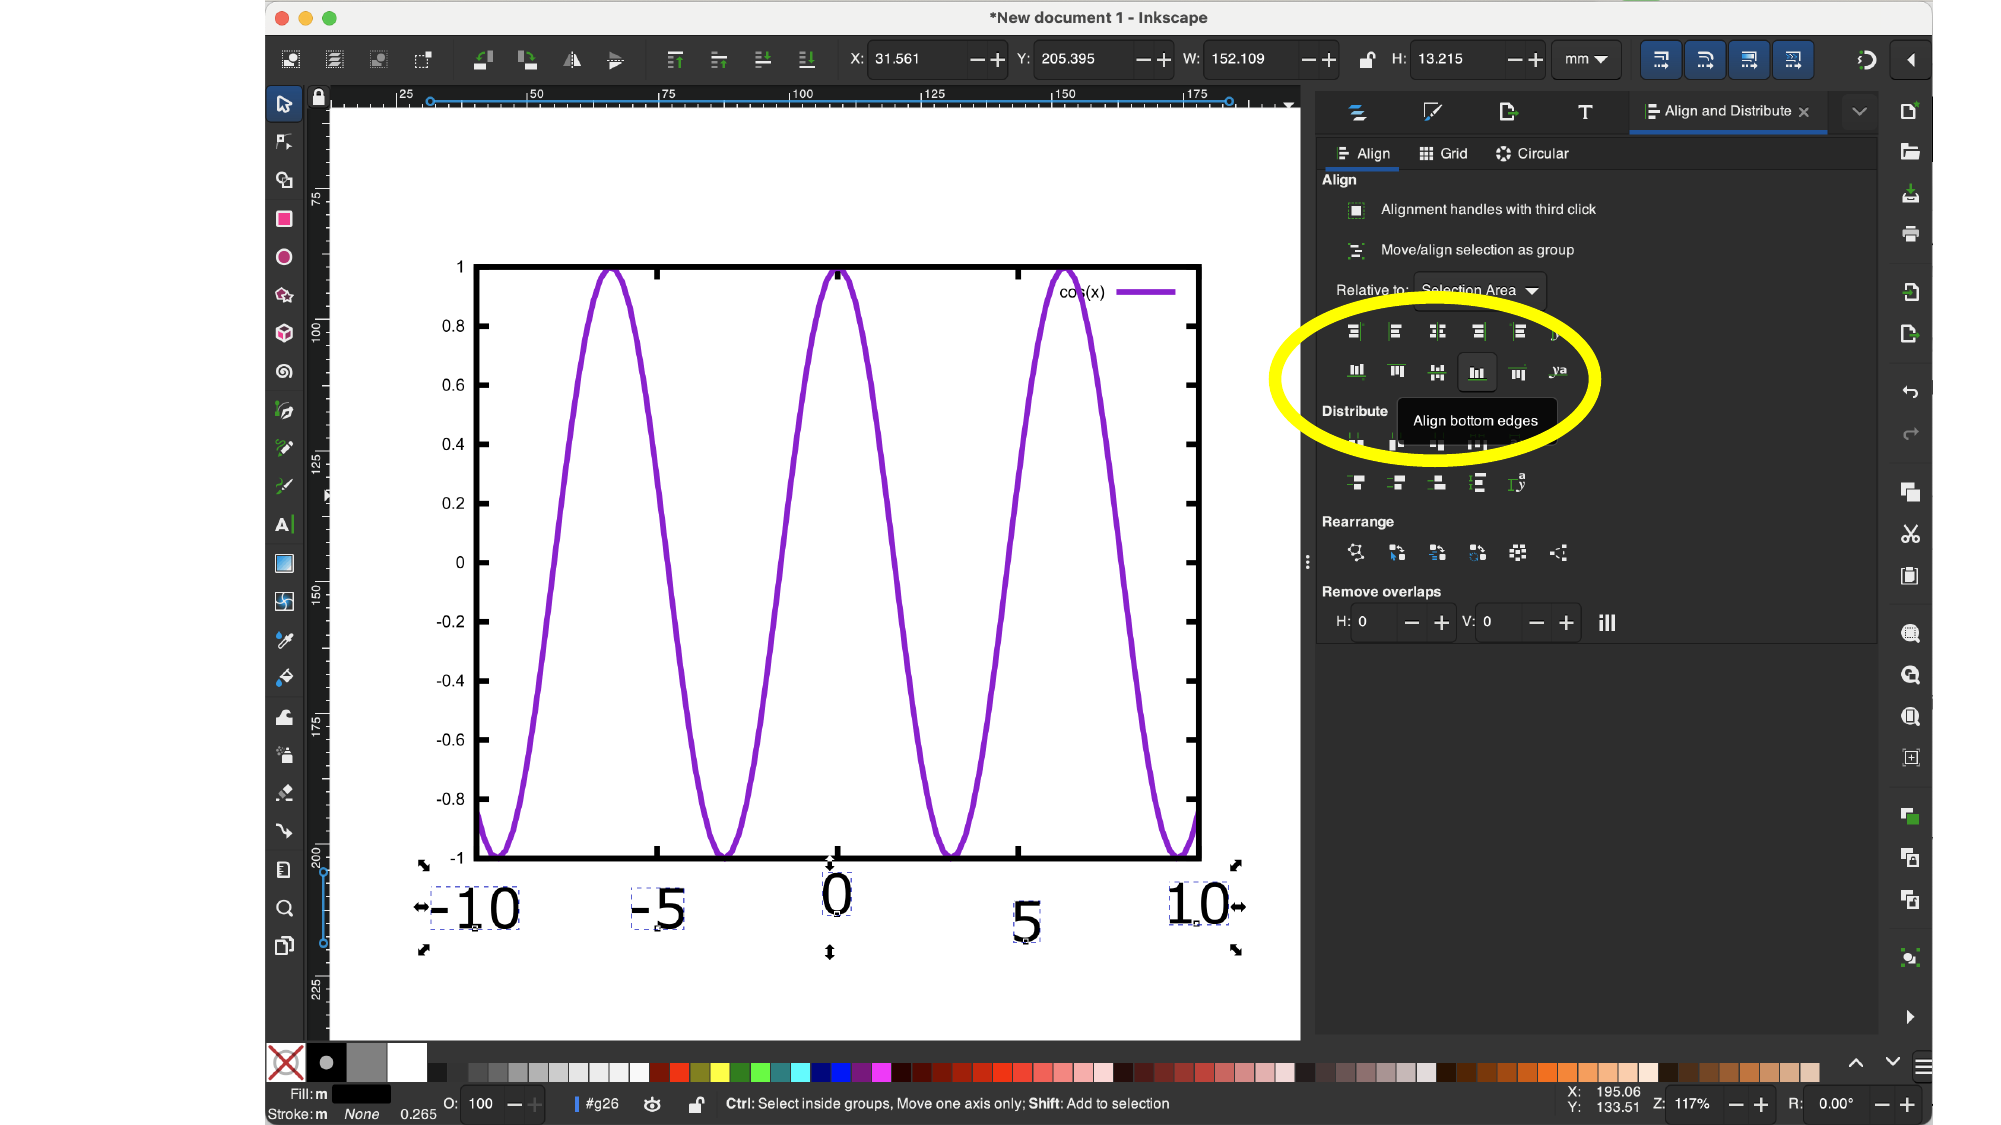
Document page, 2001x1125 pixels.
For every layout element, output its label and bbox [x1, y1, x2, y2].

picture [265, 0, 1934, 1125]
